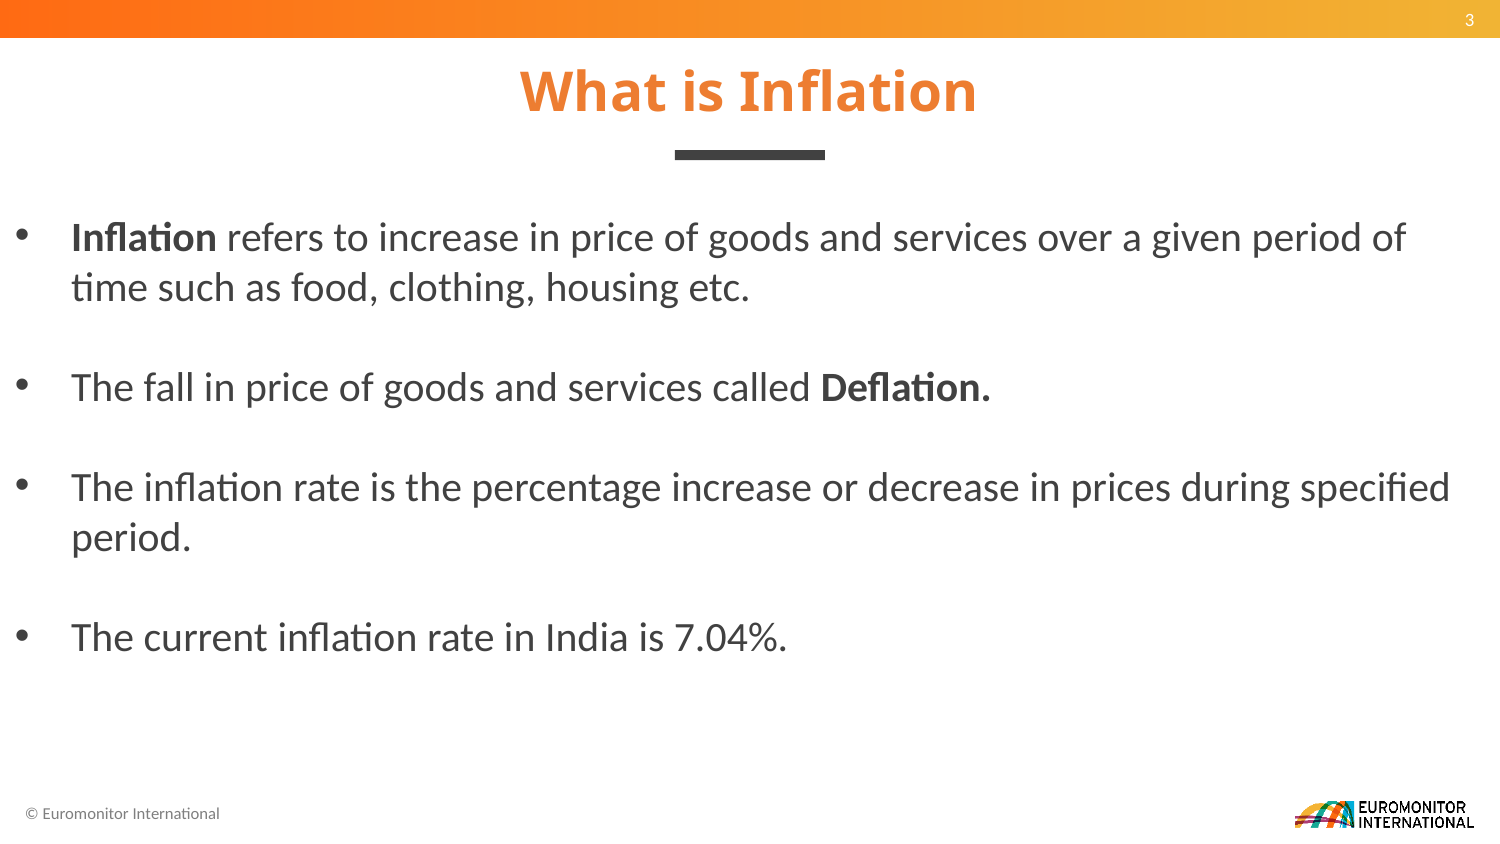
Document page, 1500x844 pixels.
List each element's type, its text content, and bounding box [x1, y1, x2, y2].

text_box Inflation refers to increase in price of goods and services over a given period of time such as food, clothing, housing etc. The fall in price of goods and services called Deflation. The inflation rate is the percentage increase or decrease in prices during specified period. The current inflation rate in India is 7.04%. [0, 202, 1500, 844]
title What is Inflation [350, 56, 1150, 132]
